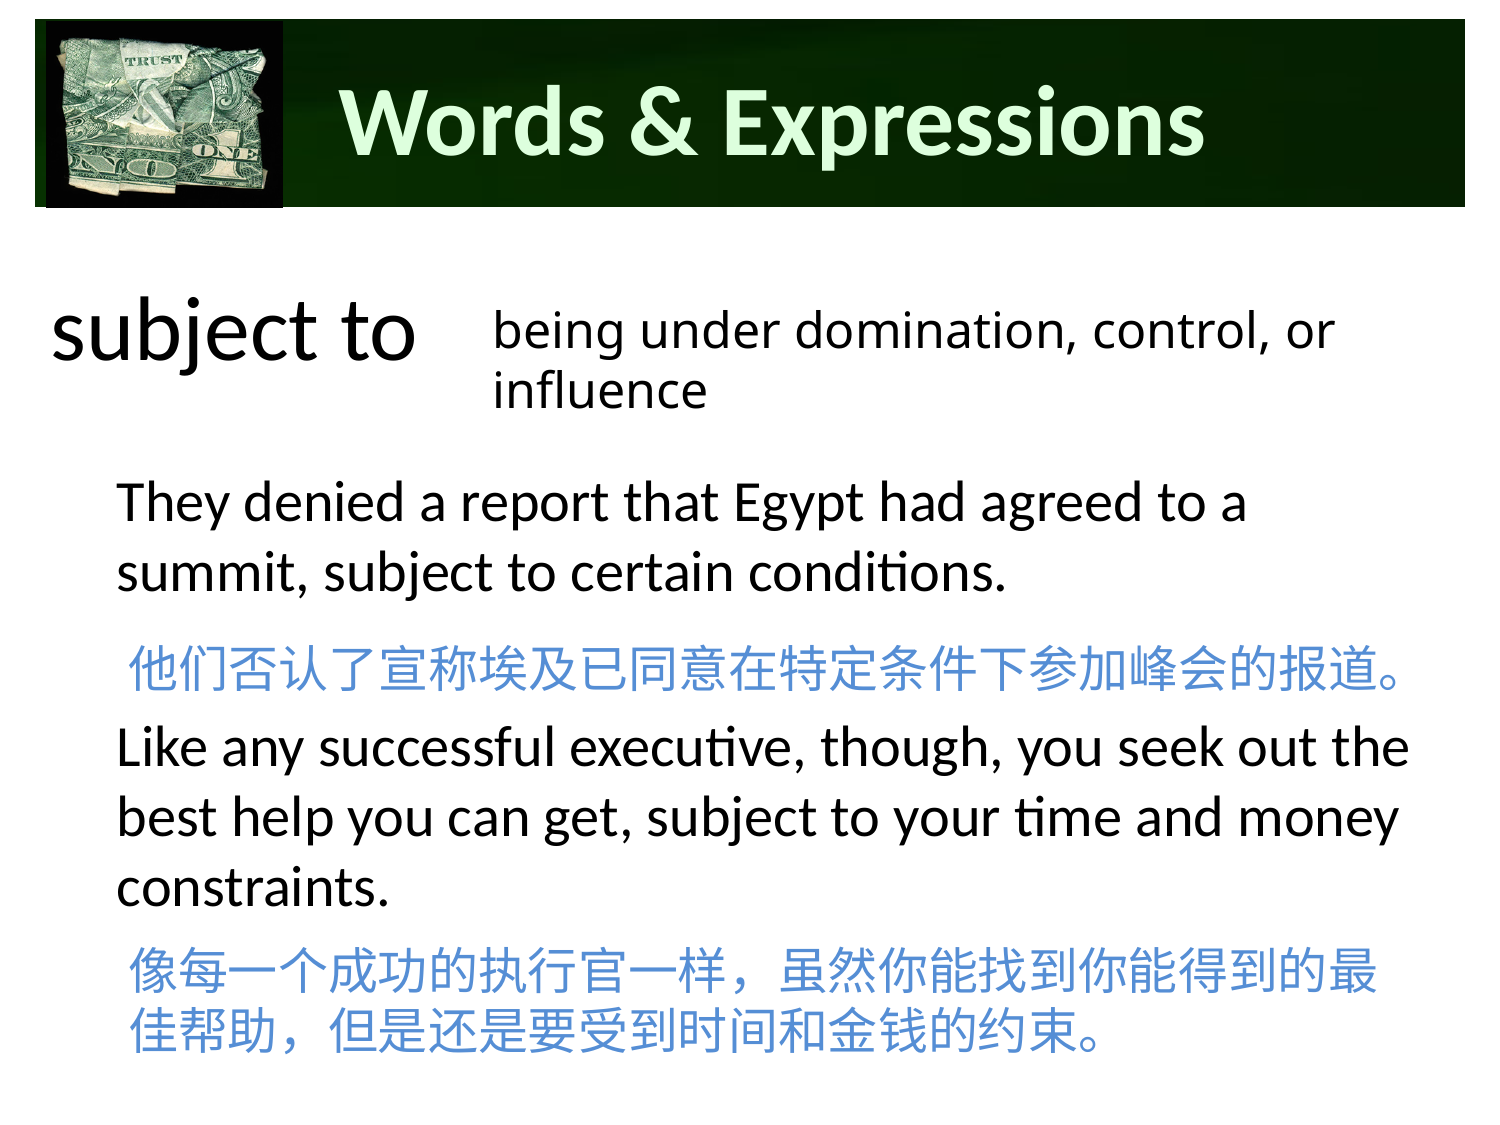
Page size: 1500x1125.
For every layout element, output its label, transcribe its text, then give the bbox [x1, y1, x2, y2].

title subject to [35, 255, 697, 392]
picture [34, 19, 1465, 209]
text_box 他们否认了宣称埃及已同意在特定条件下参加峰会的报道。 [113, 629, 1424, 705]
text_box 像每一个成功的执行官一样，虽然你能找到你能得到的最佳帮助，但是还是要受到时间和金钱的约束。 [113, 932, 1398, 1068]
text_box being under domination, control, or influence [478, 290, 1447, 426]
text_box They denied a report that Egypt had agreed to a summit, subject to certain conditions. Like any successful executive, though, you seek out the best help you can get, subject to your time and money constraints. [102, 456, 1436, 926]
